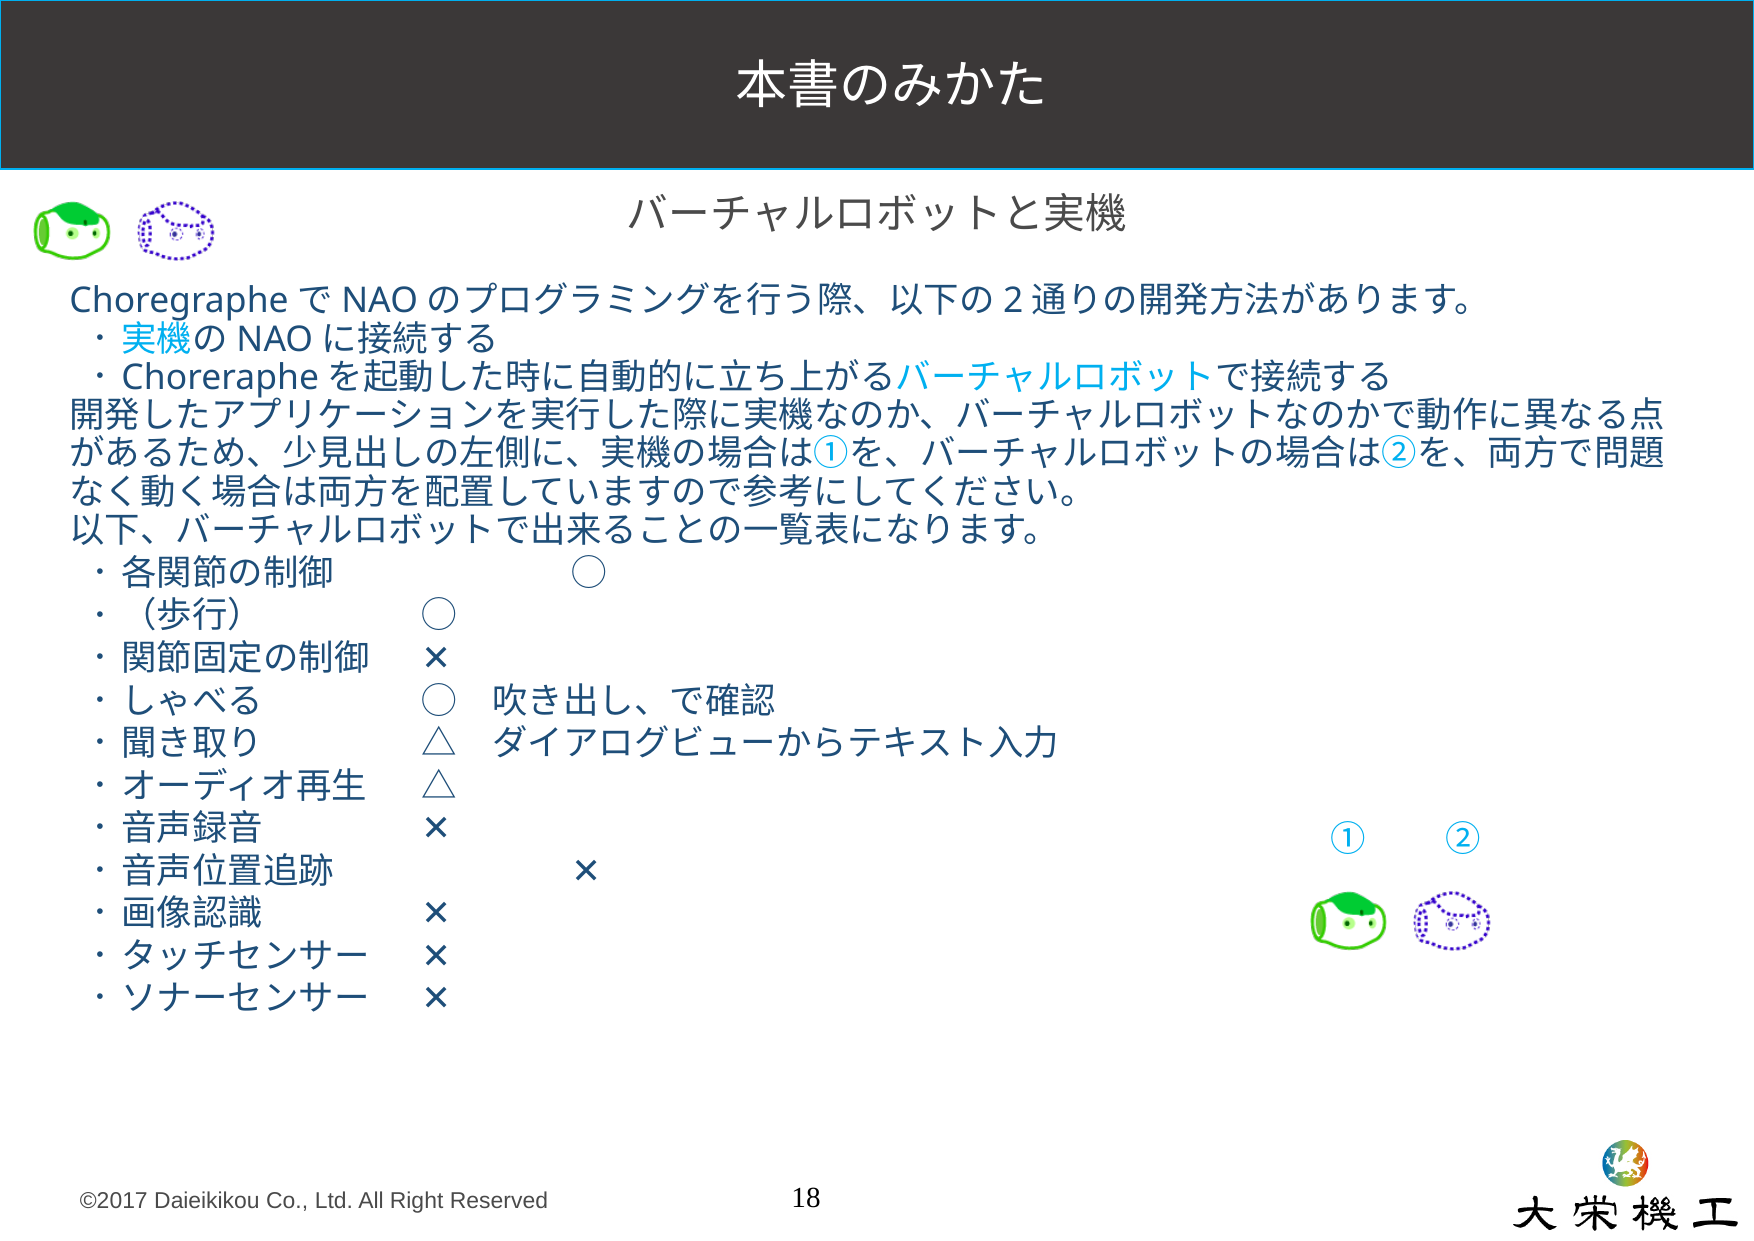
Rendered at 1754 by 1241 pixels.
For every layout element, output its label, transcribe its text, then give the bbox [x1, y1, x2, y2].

text_box ① ② [1320, 810, 1510, 923]
picture [31, 190, 113, 272]
picture [1513, 1140, 1738, 1231]
title バーチャルロボットと実機 [285, 182, 1469, 249]
subtitle 本書のみかた [112, 5, 1644, 160]
picture [1411, 880, 1493, 962]
picture [135, 190, 217, 272]
picture [1307, 880, 1389, 962]
list ChoregrapheでNAOのプログラミングを行う際、以下の2通りの開発方法があります。 実機のNAOに接続する Chorerapheを起動した時に自動的に立ち上がるバーチャルロボットで接続する 開発したアプリケーションを実行した際に実機なのか、バーチャルロボットなのかで動作に異なる点があるため、少見出しの左側に、実機の場合は①を、バーチャルロボットの場合は②を、両方で問題なく動く場合は両方を配置していますので参考にしてください。 以下、バーチャルロボットで出来ることの一覧表になります。 各関節の制御 ◯ （歩行） ◯ 関節固定の制御 ✕ しゃべる ◯ 吹き出し、で確認 聞き取り △ ダイアログビューからテキスト入力 オーディオ再生 △ 音声録音 ✕ 音声位置追跡 ✕ 画像認識 ✕ タッチセンサー ✕ ソナーセンサー ✕ [58, 271, 1696, 1163]
slide_number 18 [777, 1162, 980, 1229]
